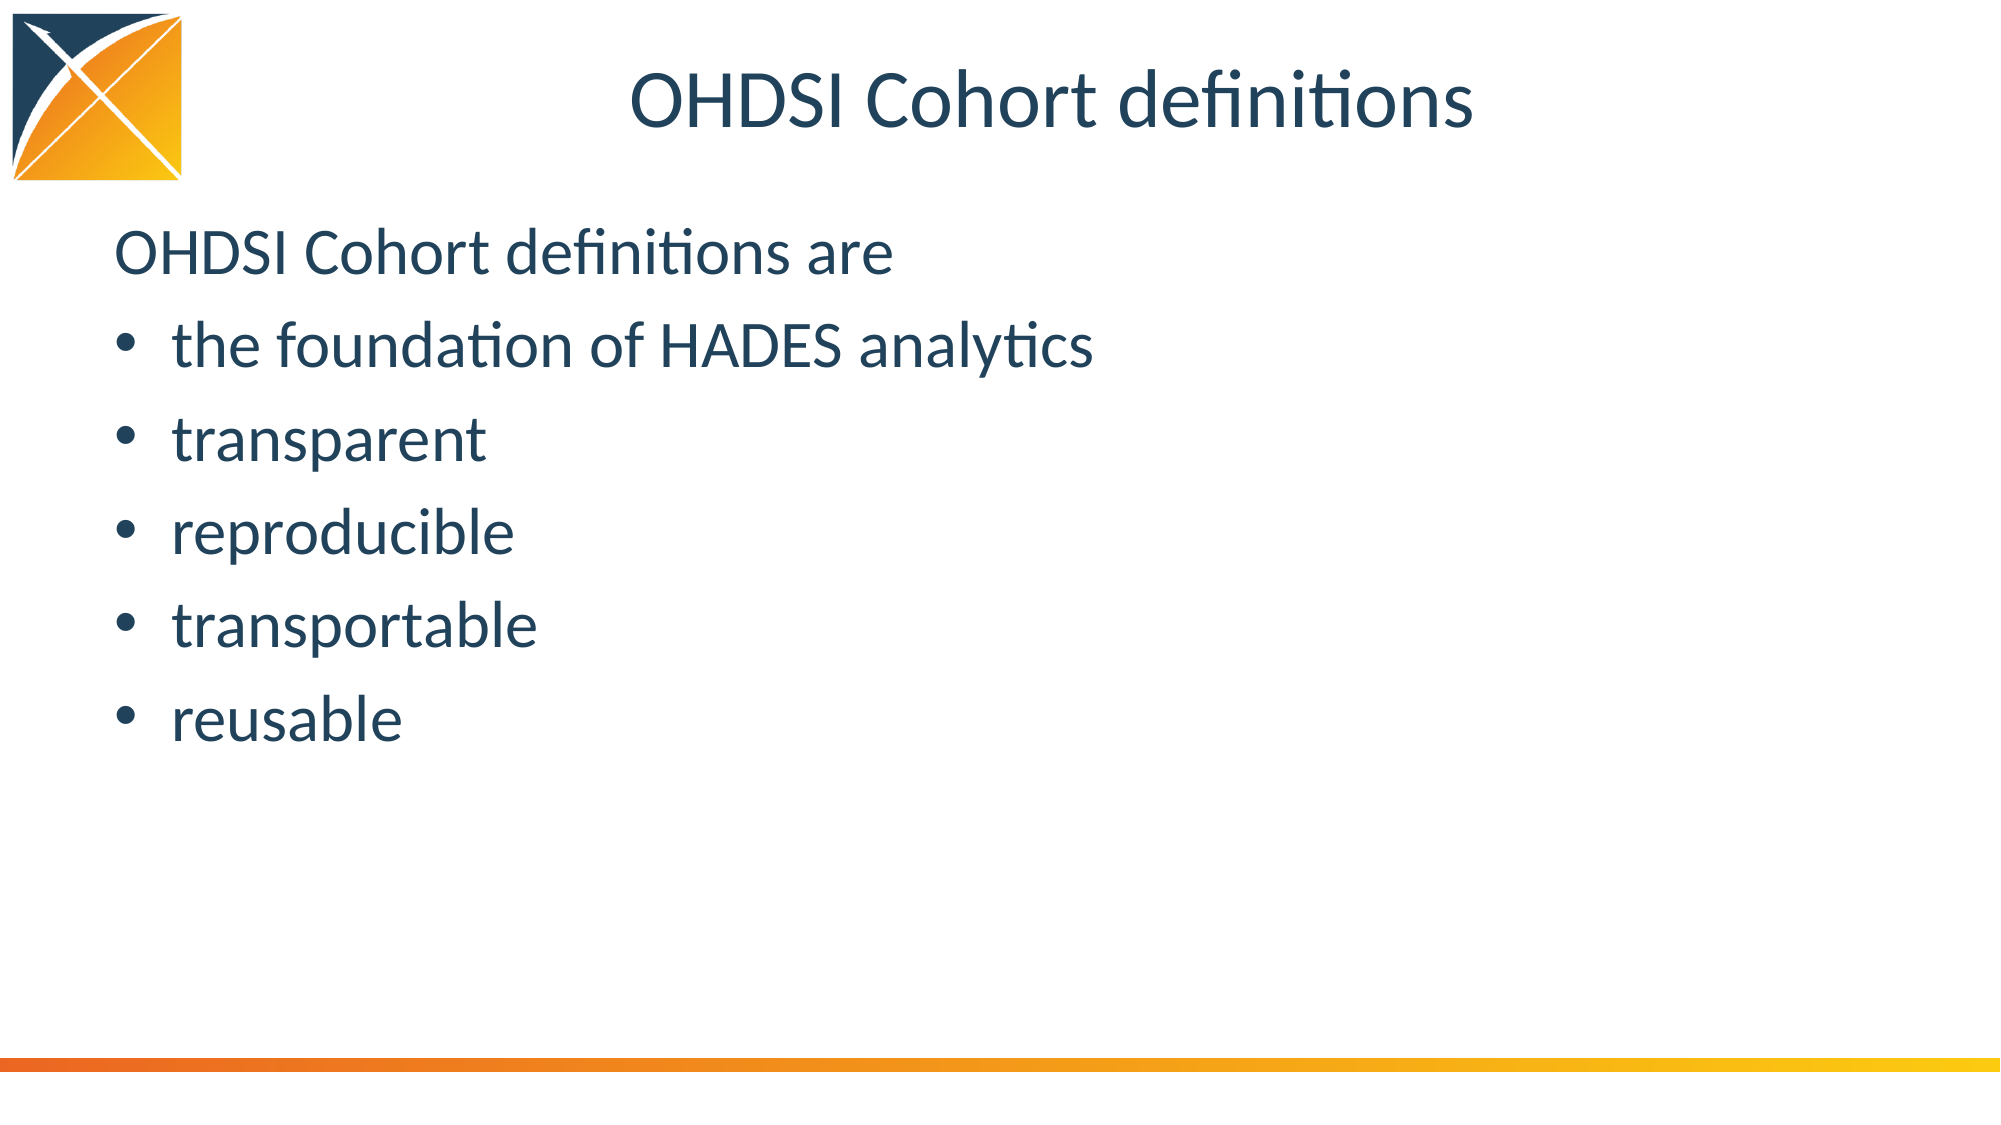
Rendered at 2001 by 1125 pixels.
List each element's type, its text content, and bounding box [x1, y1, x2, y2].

title OHDSI Cohort definitions [205, 24, 1900, 163]
list OHDSI Cohort definitions are the foundation of HADES analytics transparent reproducible transportable reusable [99, 200, 1900, 1005]
picture [0, 0, 206, 200]
